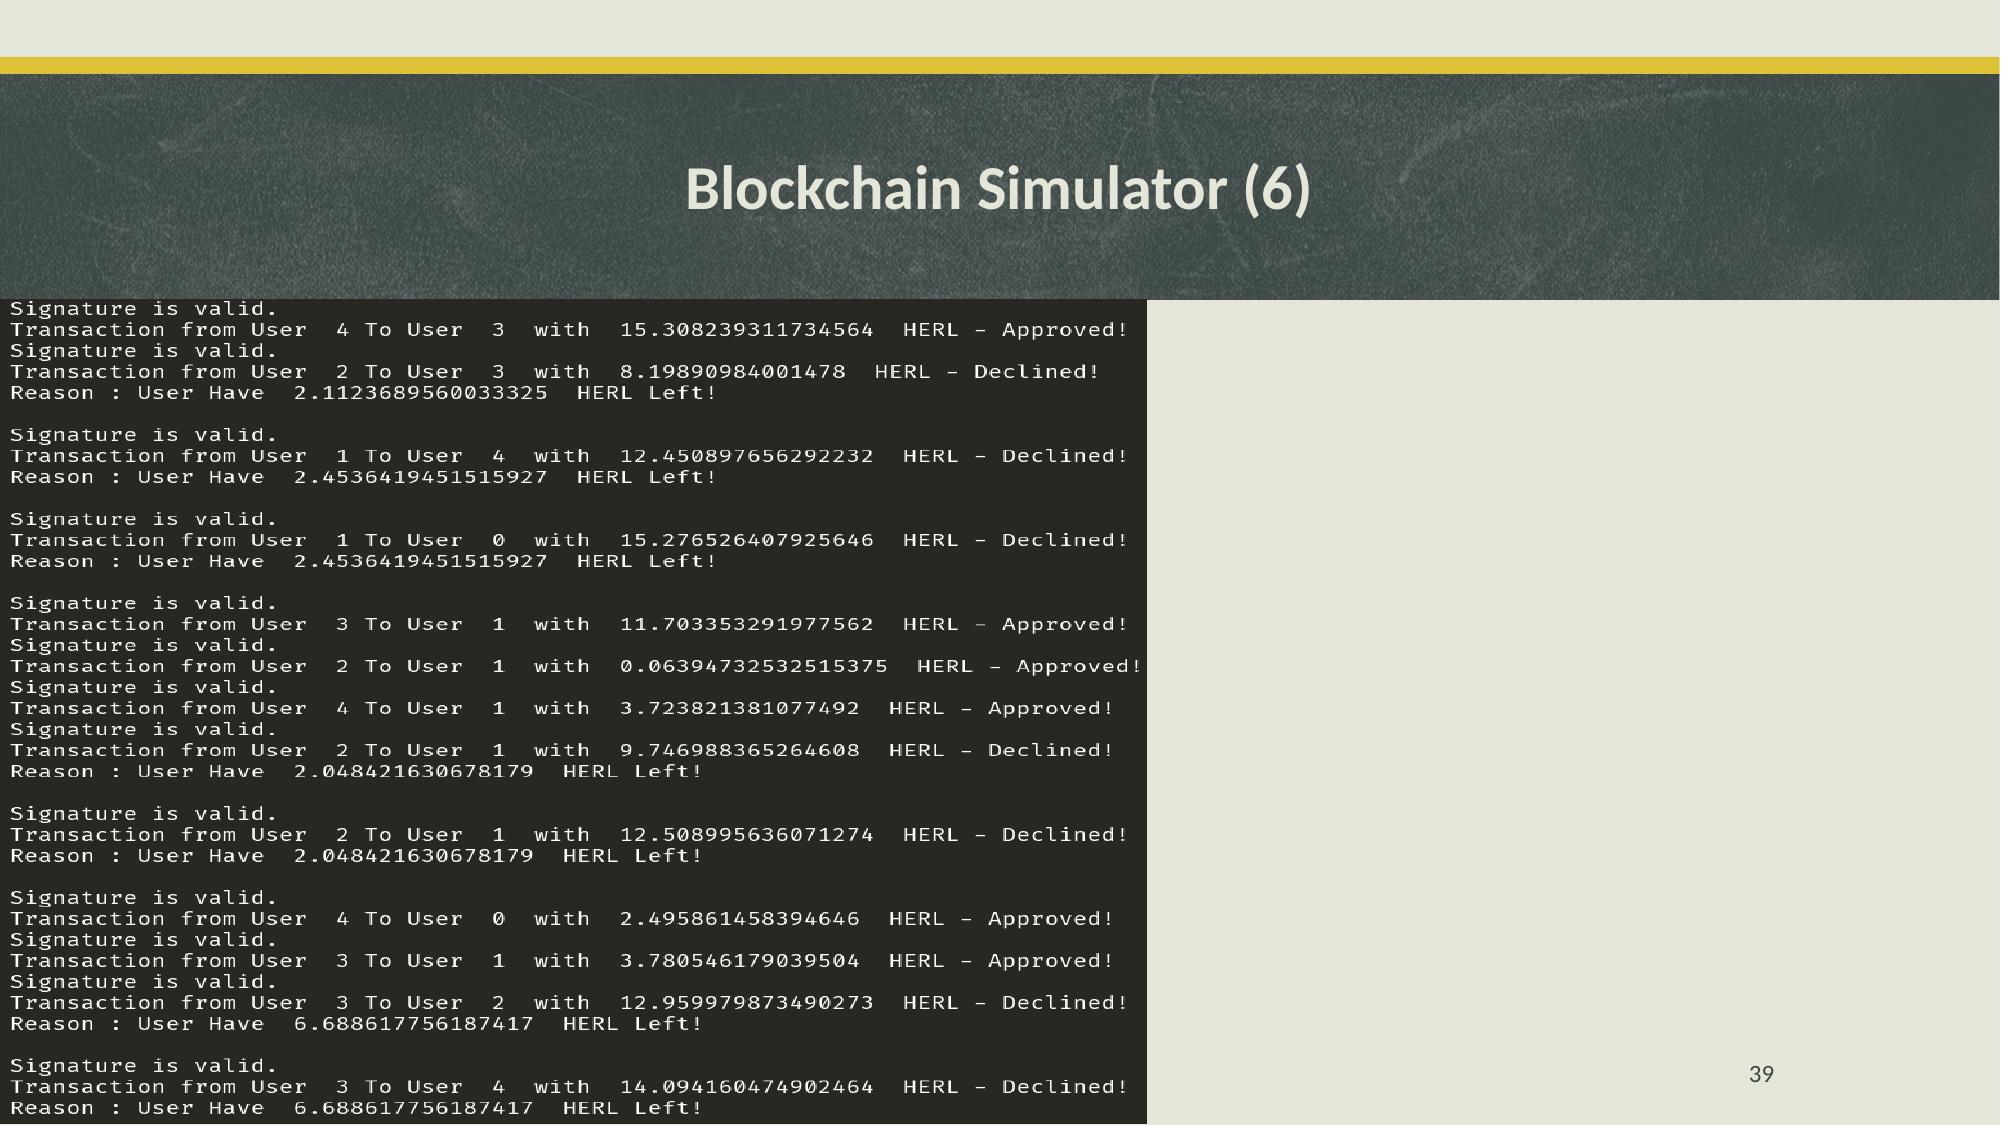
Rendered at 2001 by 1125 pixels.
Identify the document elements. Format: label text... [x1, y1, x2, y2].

slide_number 39 [1466, 1042, 1790, 1103]
title Blockchain Simulator (6) [210, 76, 1790, 300]
picture [0, 74, 2000, 1125]
